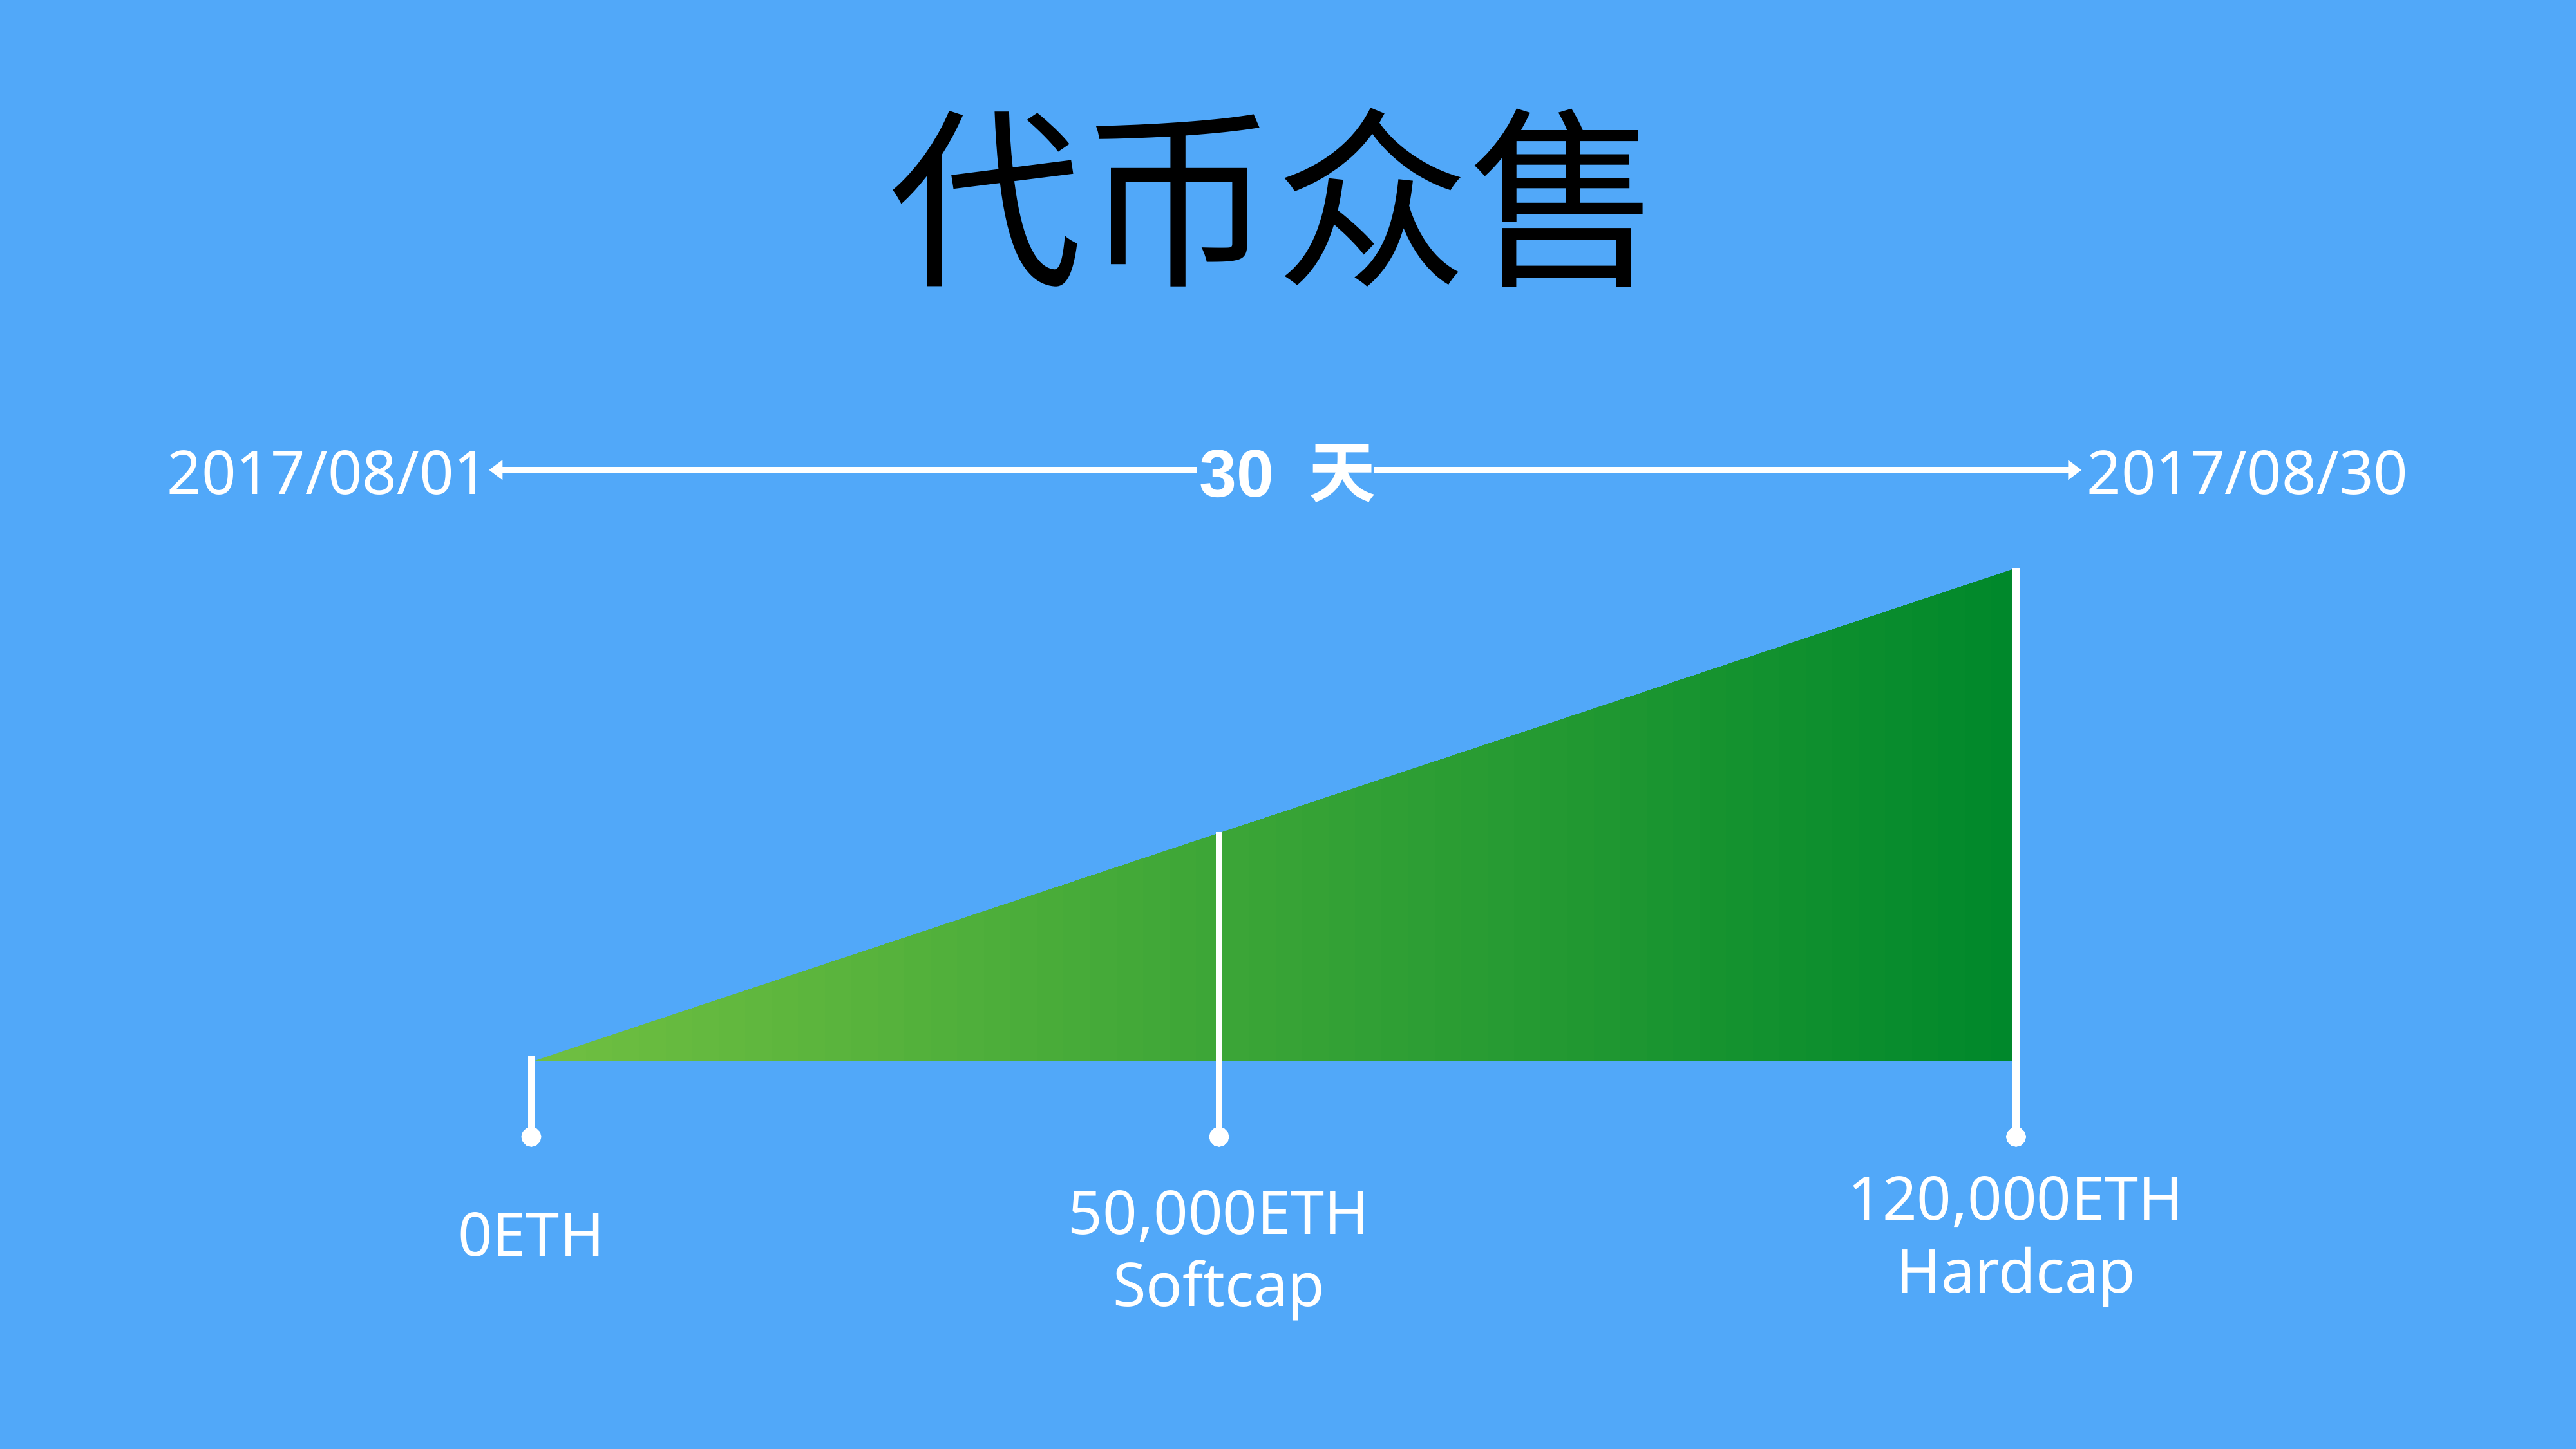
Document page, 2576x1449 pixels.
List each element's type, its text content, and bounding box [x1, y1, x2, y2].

text_box 120,000ETH Hardcap [1840, 1152, 2192, 1312]
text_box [1209, 1061, 1229, 1146]
text_box 30 天 [1192, 422, 1384, 518]
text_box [497, 461, 1192, 470]
text_box 2017/08/30 [2079, 426, 2417, 514]
text_box 0ETH [450, 1188, 612, 1276]
text_box 50,000ETH Softcap [1061, 1166, 1378, 1327]
text_box [1220, 569, 2016, 1061]
text_box 2017/08/01 [159, 426, 497, 514]
text_box 代币众售 [881, 70, 1670, 318]
text_box [533, 833, 1219, 1061]
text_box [497, 471, 1192, 479]
text_box [1215, 832, 1224, 1141]
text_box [1384, 461, 2076, 470]
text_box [2007, 569, 2025, 1146]
text_box [527, 1056, 536, 1141]
text_box [1374, 466, 2079, 475]
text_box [1384, 471, 2076, 478]
text_box [2012, 568, 2020, 1141]
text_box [522, 1057, 541, 1146]
